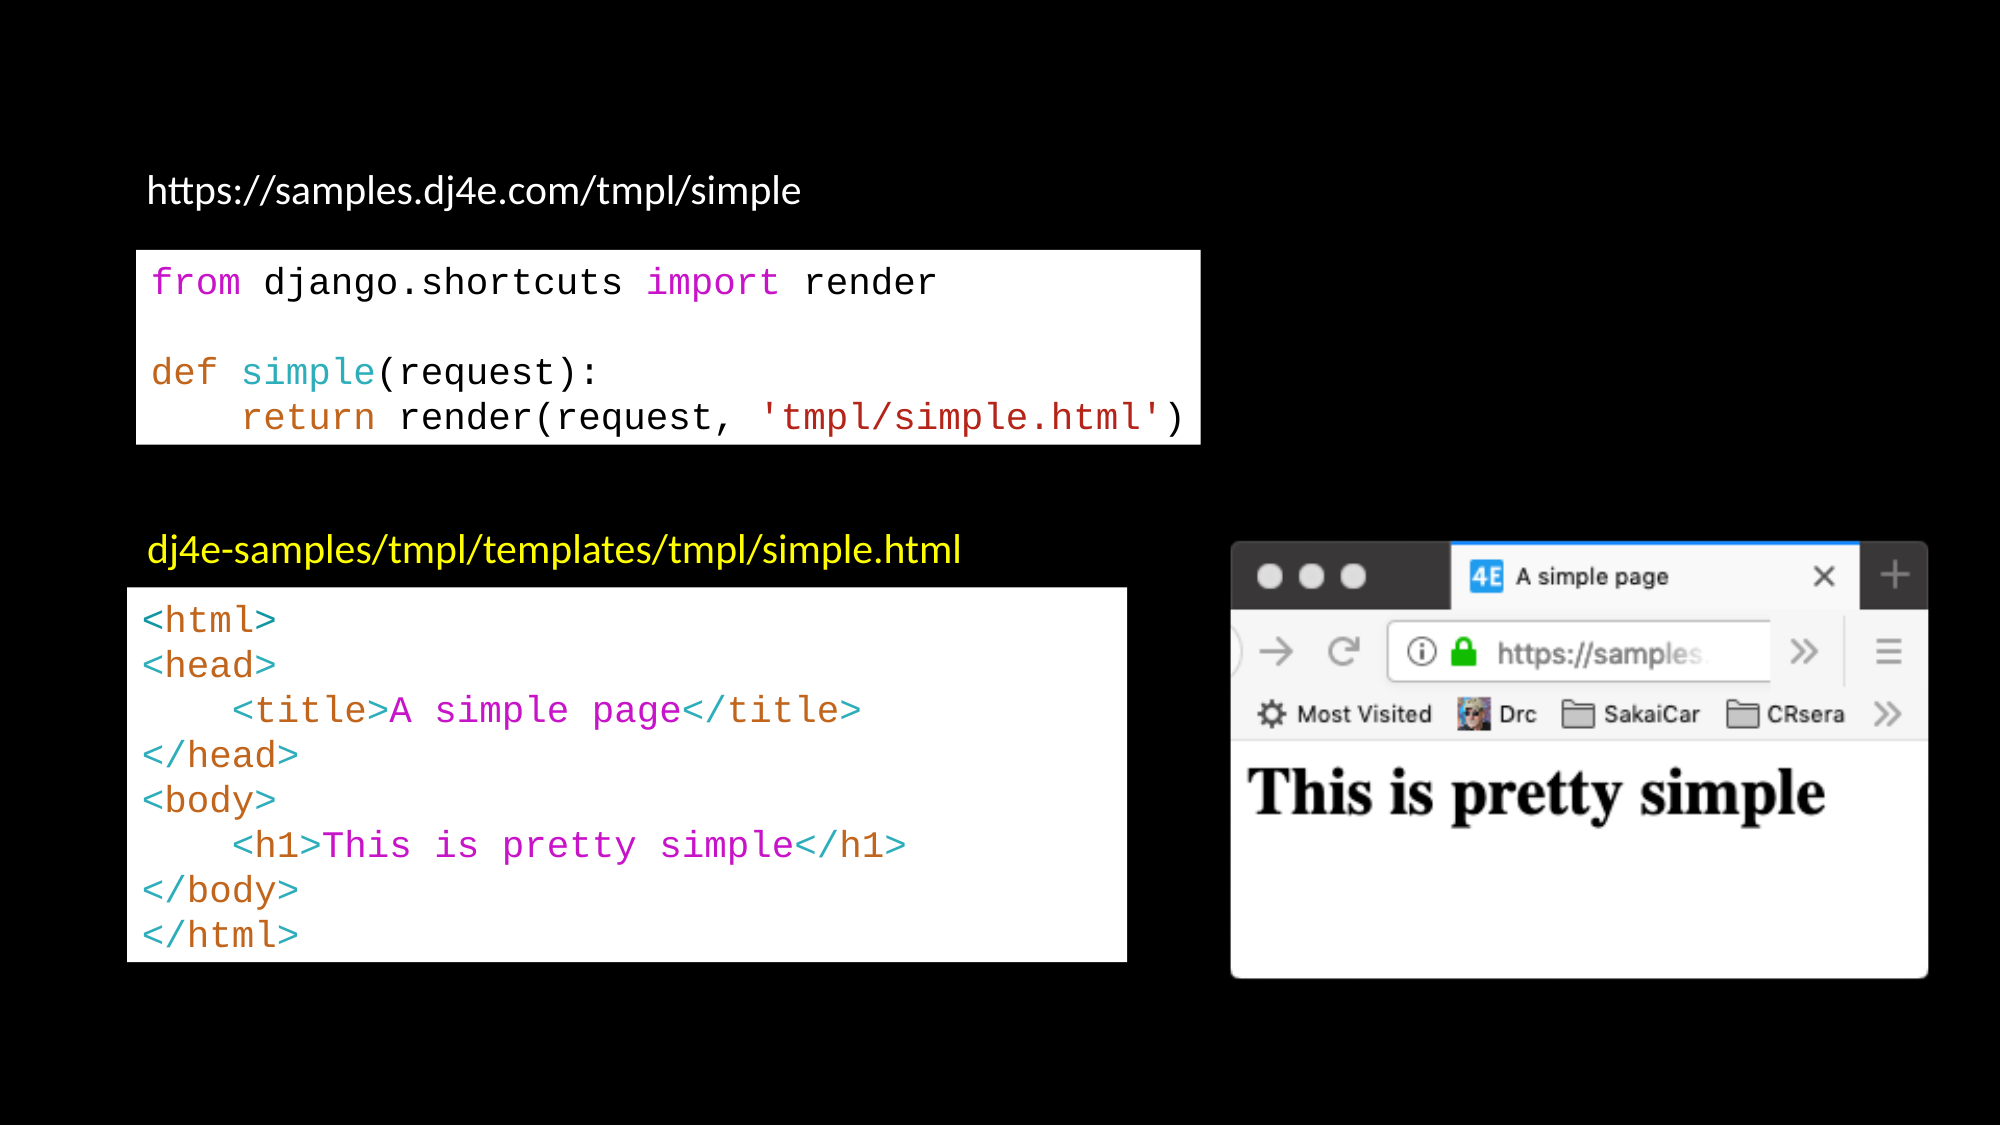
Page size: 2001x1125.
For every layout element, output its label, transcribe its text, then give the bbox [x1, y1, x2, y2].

picture [1160, 487, 2000, 1067]
text_box https://samples.dj4e.com/tmpl/simple [131, 155, 817, 221]
text_box <html> <head> <title>A simple page</title> </head> <body> <h1>This is pretty simple</h1> </body> </html> [127, 587, 1128, 963]
text_box dj4e-samples/tmpl/templates/tmpl/simple.html [132, 514, 978, 580]
title Template [137, 59, 1863, 278]
text_box from django.shortcuts import render def simple(request): return render(request, 'tmpl/simple.html') [136, 249, 1201, 445]
